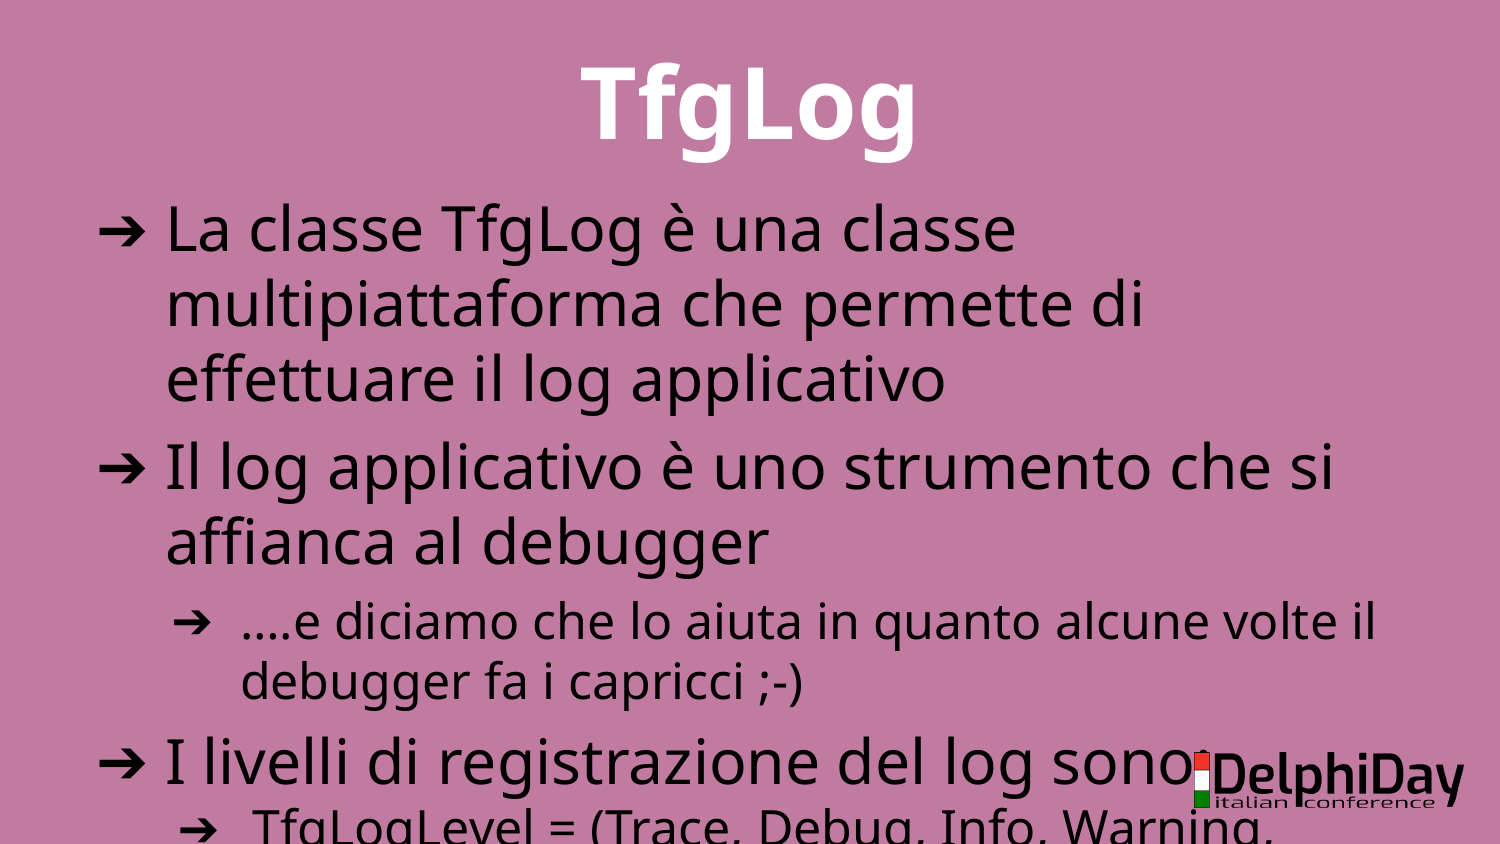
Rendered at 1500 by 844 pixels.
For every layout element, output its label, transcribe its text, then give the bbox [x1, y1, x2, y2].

picture [1193, 752, 1464, 809]
title TfgLog [75, 33, 1425, 174]
list La classe TfgLog è una classe multipiattaforma che permette di effettuare il log applicativo Il log applicativo è uno strumento che si affianca al debugger ….e diciamo che lo aiuta in quanto alcune volte il debugger fa i capricci ;-) I livelli di registrazione del log sono: TfgLogLevel = (Trace, Debug, Info, Warning, Error, Fatal); [75, 174, 1425, 808]
